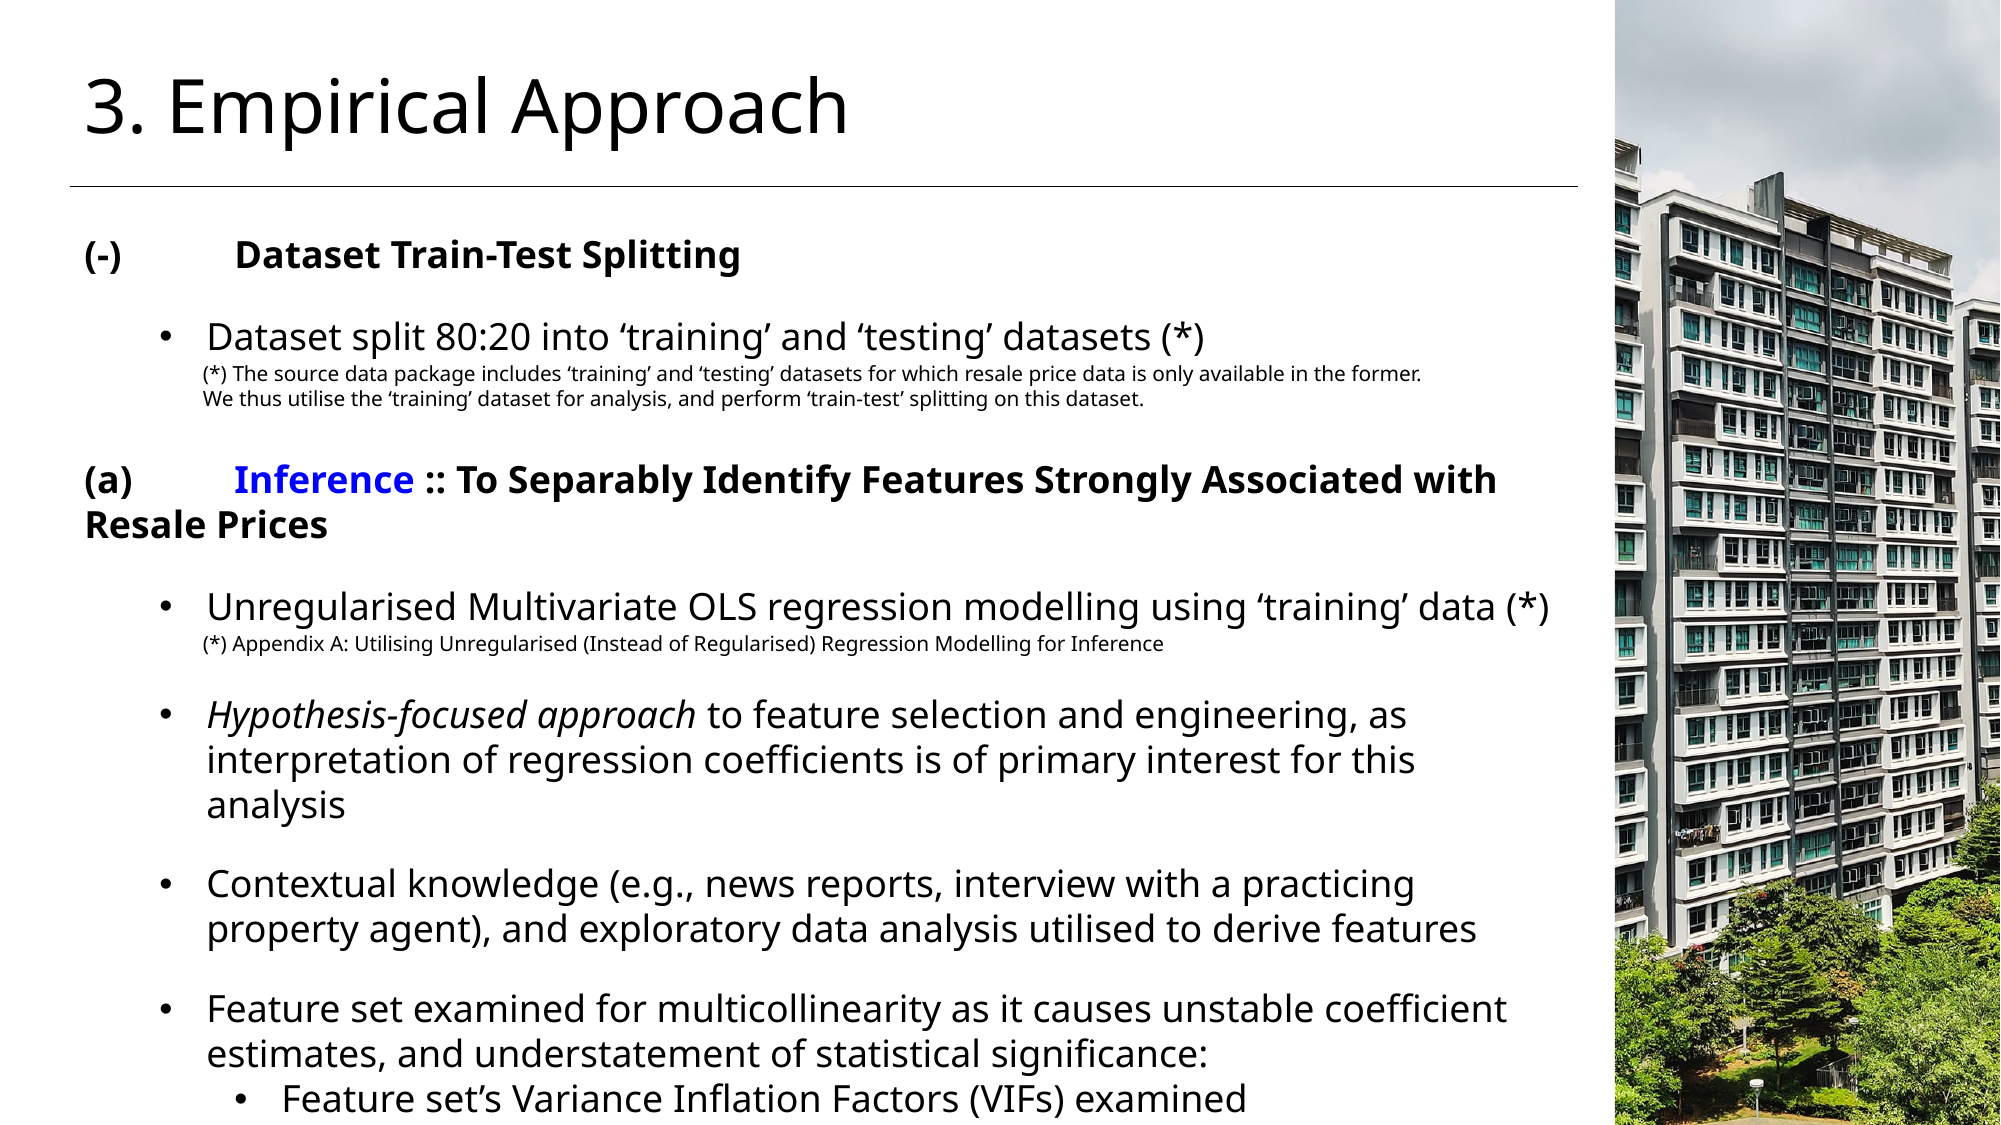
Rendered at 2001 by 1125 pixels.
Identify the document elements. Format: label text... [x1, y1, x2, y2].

text_box 3. Empirical Approach [69, 51, 1614, 157]
picture [1614, 0, 2000, 1125]
text_box (-) Dataset Train-Test Splitting Dataset split 80:20 into ‘training’ and ‘testing’ datasets (*) (*) The source data package includes ‘training’ and ‘testing’ datasets for which resale price data is only available in the former. We thus utilise the ‘training’ dataset for analysis, and perform ‘train-test’ splitting on this dataset. (a) Inference :: To Separably Identify Features Strongly Associated with Resale Prices Unregularised Multivariate OLS regression modelling using ‘training’ data (*) (*) Appendix A: Utilising Unregularised (Instead of Regularised) Regression Modelling for Inference Hypothesis-focused approach to feature selection and engineering, as interpretation of regression coefficients is of primary interest for this analysis Contextual knowledge (e.g., news reports, interview with a practicing property agent), and exploratory data analysis utilised to derive features Feature set examined for multicollinearity as it causes unstable coefficient estimates, and understatement of statistical significance: Feature set’s Variance Inflation Factors (VIFs) examined VIFs <10 : indicating absence of multicollinearity [3] [69, 223, 1579, 1125]
